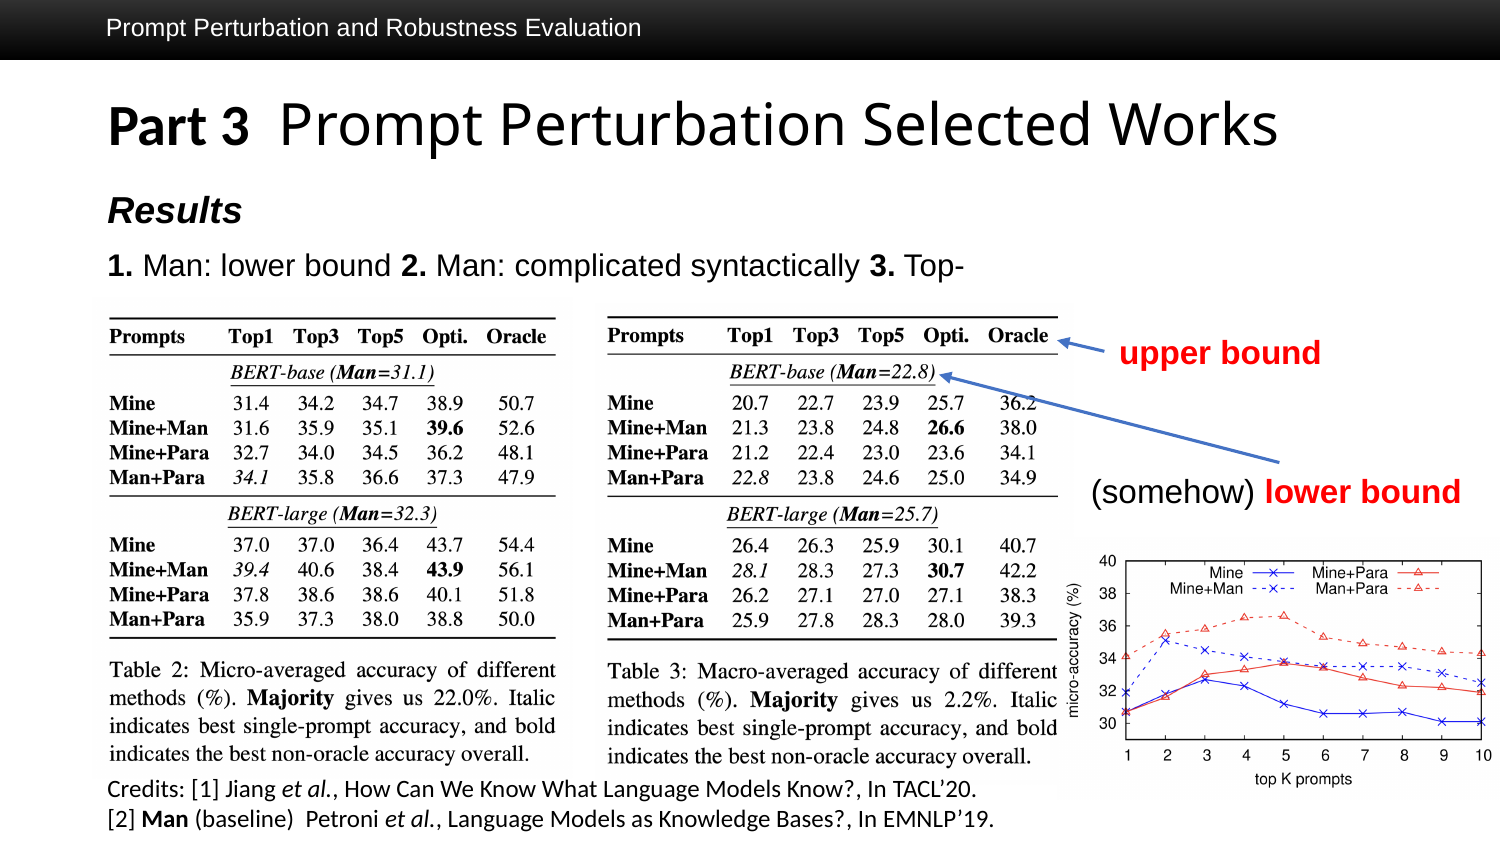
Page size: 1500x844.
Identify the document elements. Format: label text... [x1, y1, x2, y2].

text_box (somehow) lower bound [1075, 462, 1483, 518]
picture [595, 303, 1500, 800]
text_box [81, 644, 193, 787]
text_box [938, 374, 1280, 463]
text_box upper bound [1104, 323, 1353, 379]
text_box [217, 644, 595, 787]
text_box [195, 779, 215, 787]
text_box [1057, 340, 1105, 352]
picture [92, 297, 573, 779]
text_box Prompt Perturbation and Robustness Evaluation [91, 4, 929, 55]
